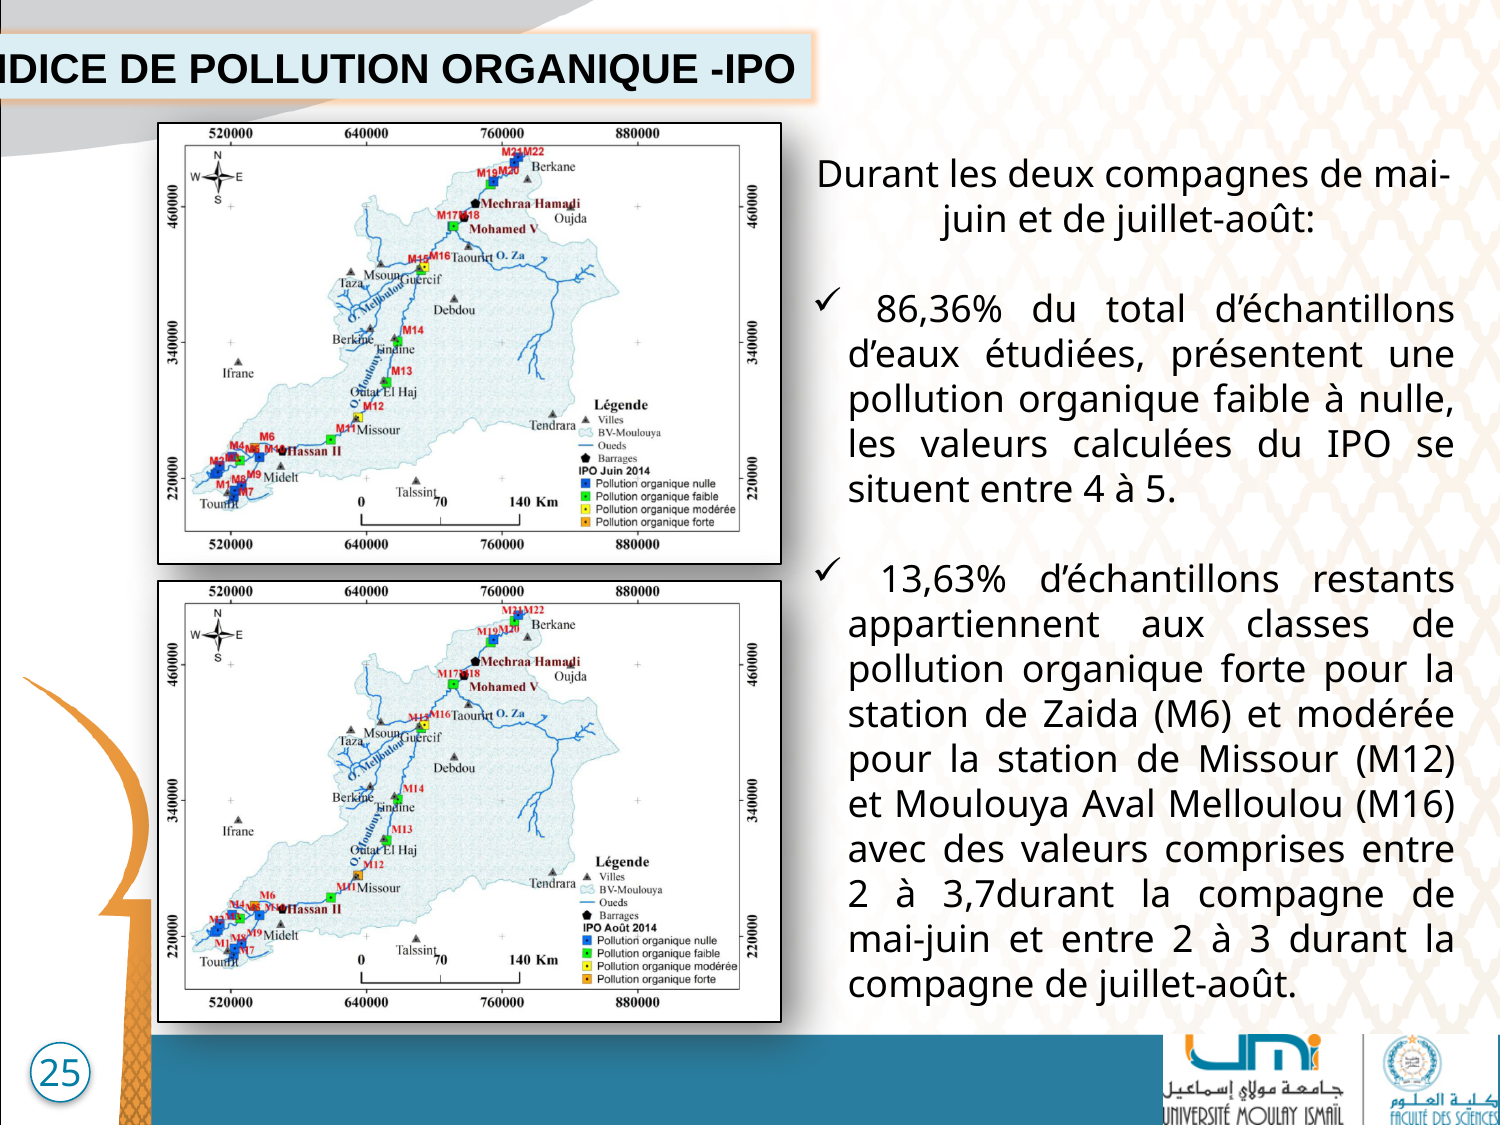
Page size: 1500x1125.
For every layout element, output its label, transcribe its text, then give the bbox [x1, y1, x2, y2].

picture [0, 0, 1500, 1125]
text_box Indice de pollution organique -IPO [0, 33, 812, 99]
text_box Durant les deux compagnes de mai-juin et de juillet-août: 86,36% du total d’échantillons d’eaux étudiées, présentent une pollution organique faible à nulle, les valeurs calculées du IPO se situent entre 4 à 5. 13,63% d’échantillons restants appartiennent aux classes de pollution organique forte pour la station de Zaida (M6) et modérée pour la station de Missour (M12) et Moulouya Aval Melloulou (M16) avec des valeurs comprises entre 2 à 3,7durant la compagne de mai-juin et entre 2 à 3 durant la compagne de juillet-août. [797, 142, 1471, 1013]
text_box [21, 1041, 99, 1103]
